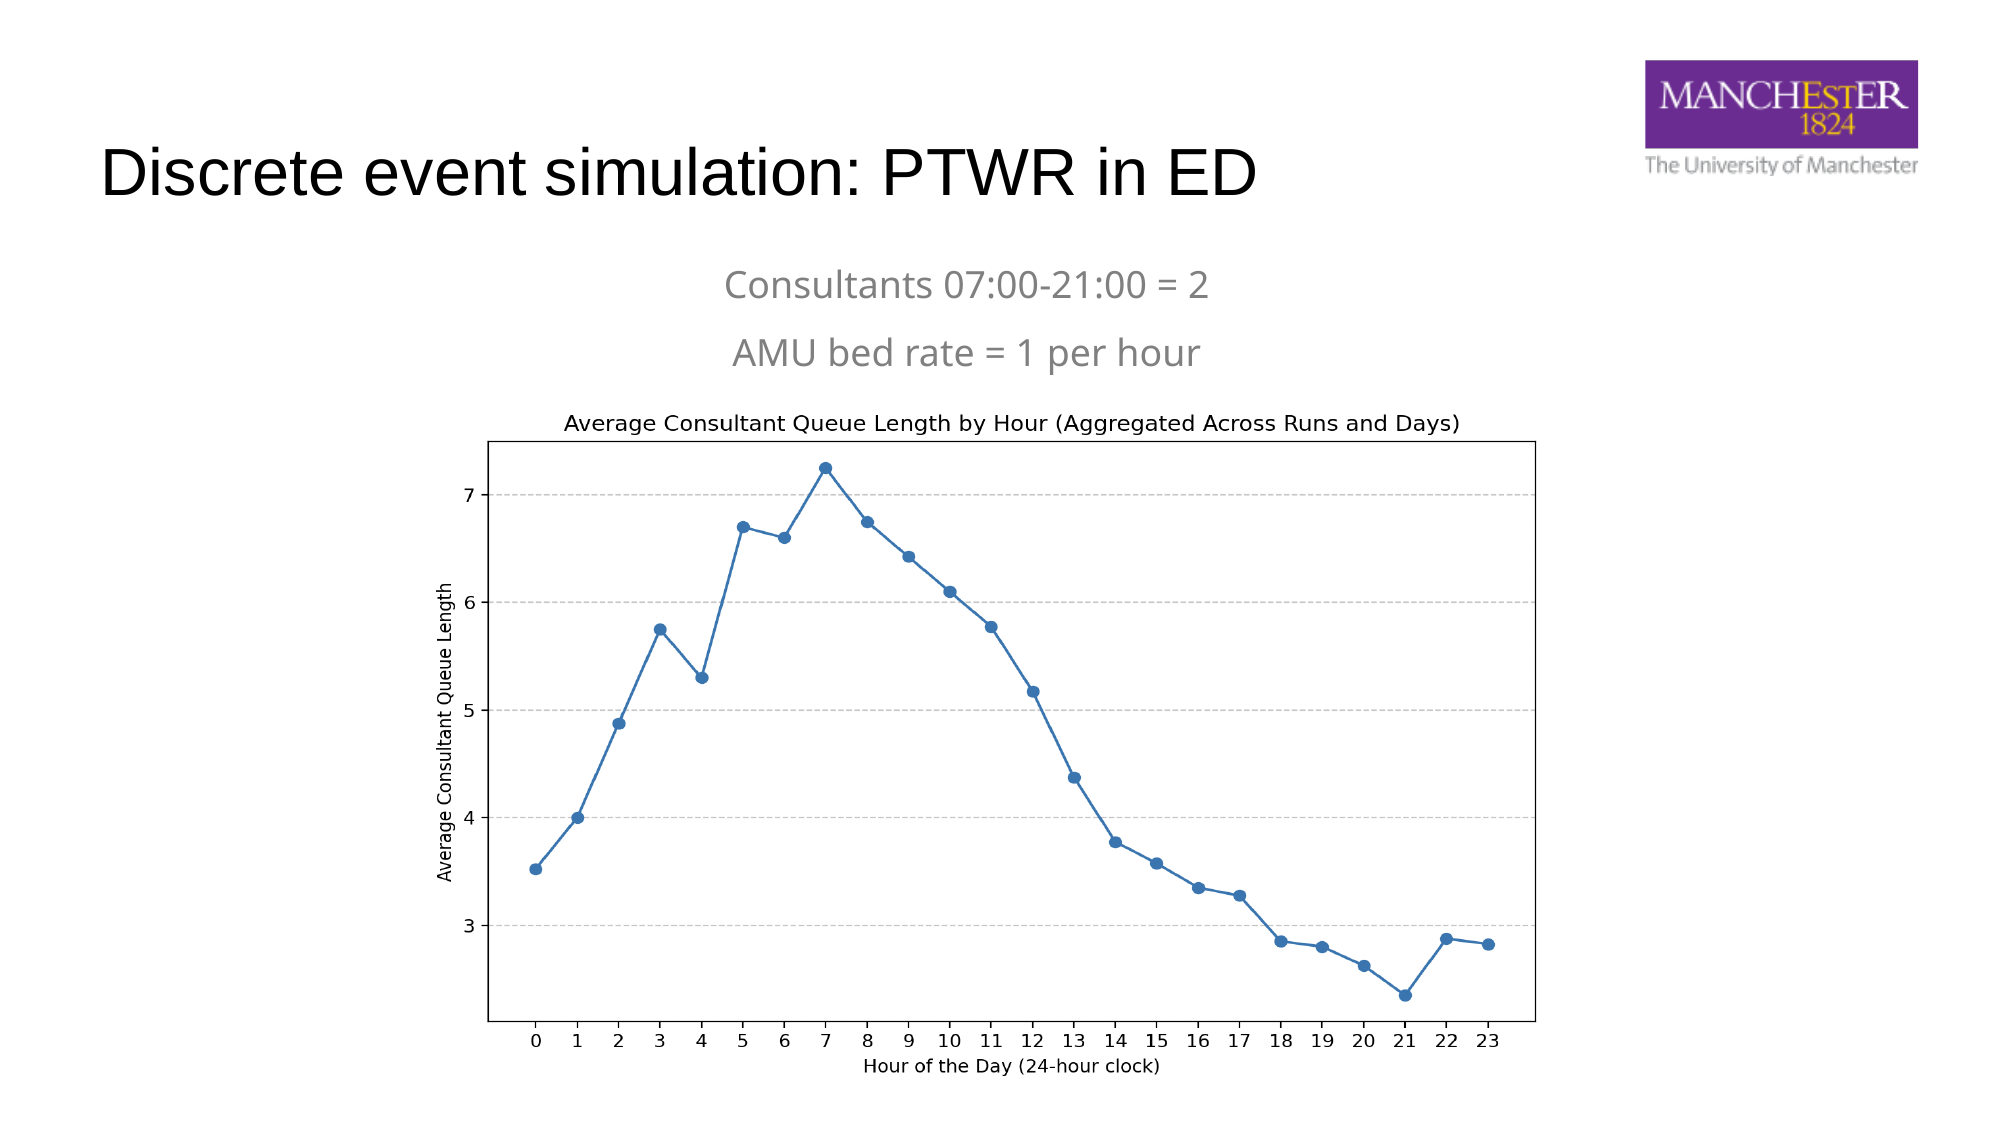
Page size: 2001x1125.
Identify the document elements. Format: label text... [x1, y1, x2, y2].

text_box Discrete event simulation: PTWR in ED [0, 131, 1618, 217]
text_box Consultants 07:00-21:00 = 2 AMU bed rate = 1 per hour [393, 231, 1541, 382]
picture [418, 390, 1582, 1094]
picture [1644, 58, 1919, 177]
